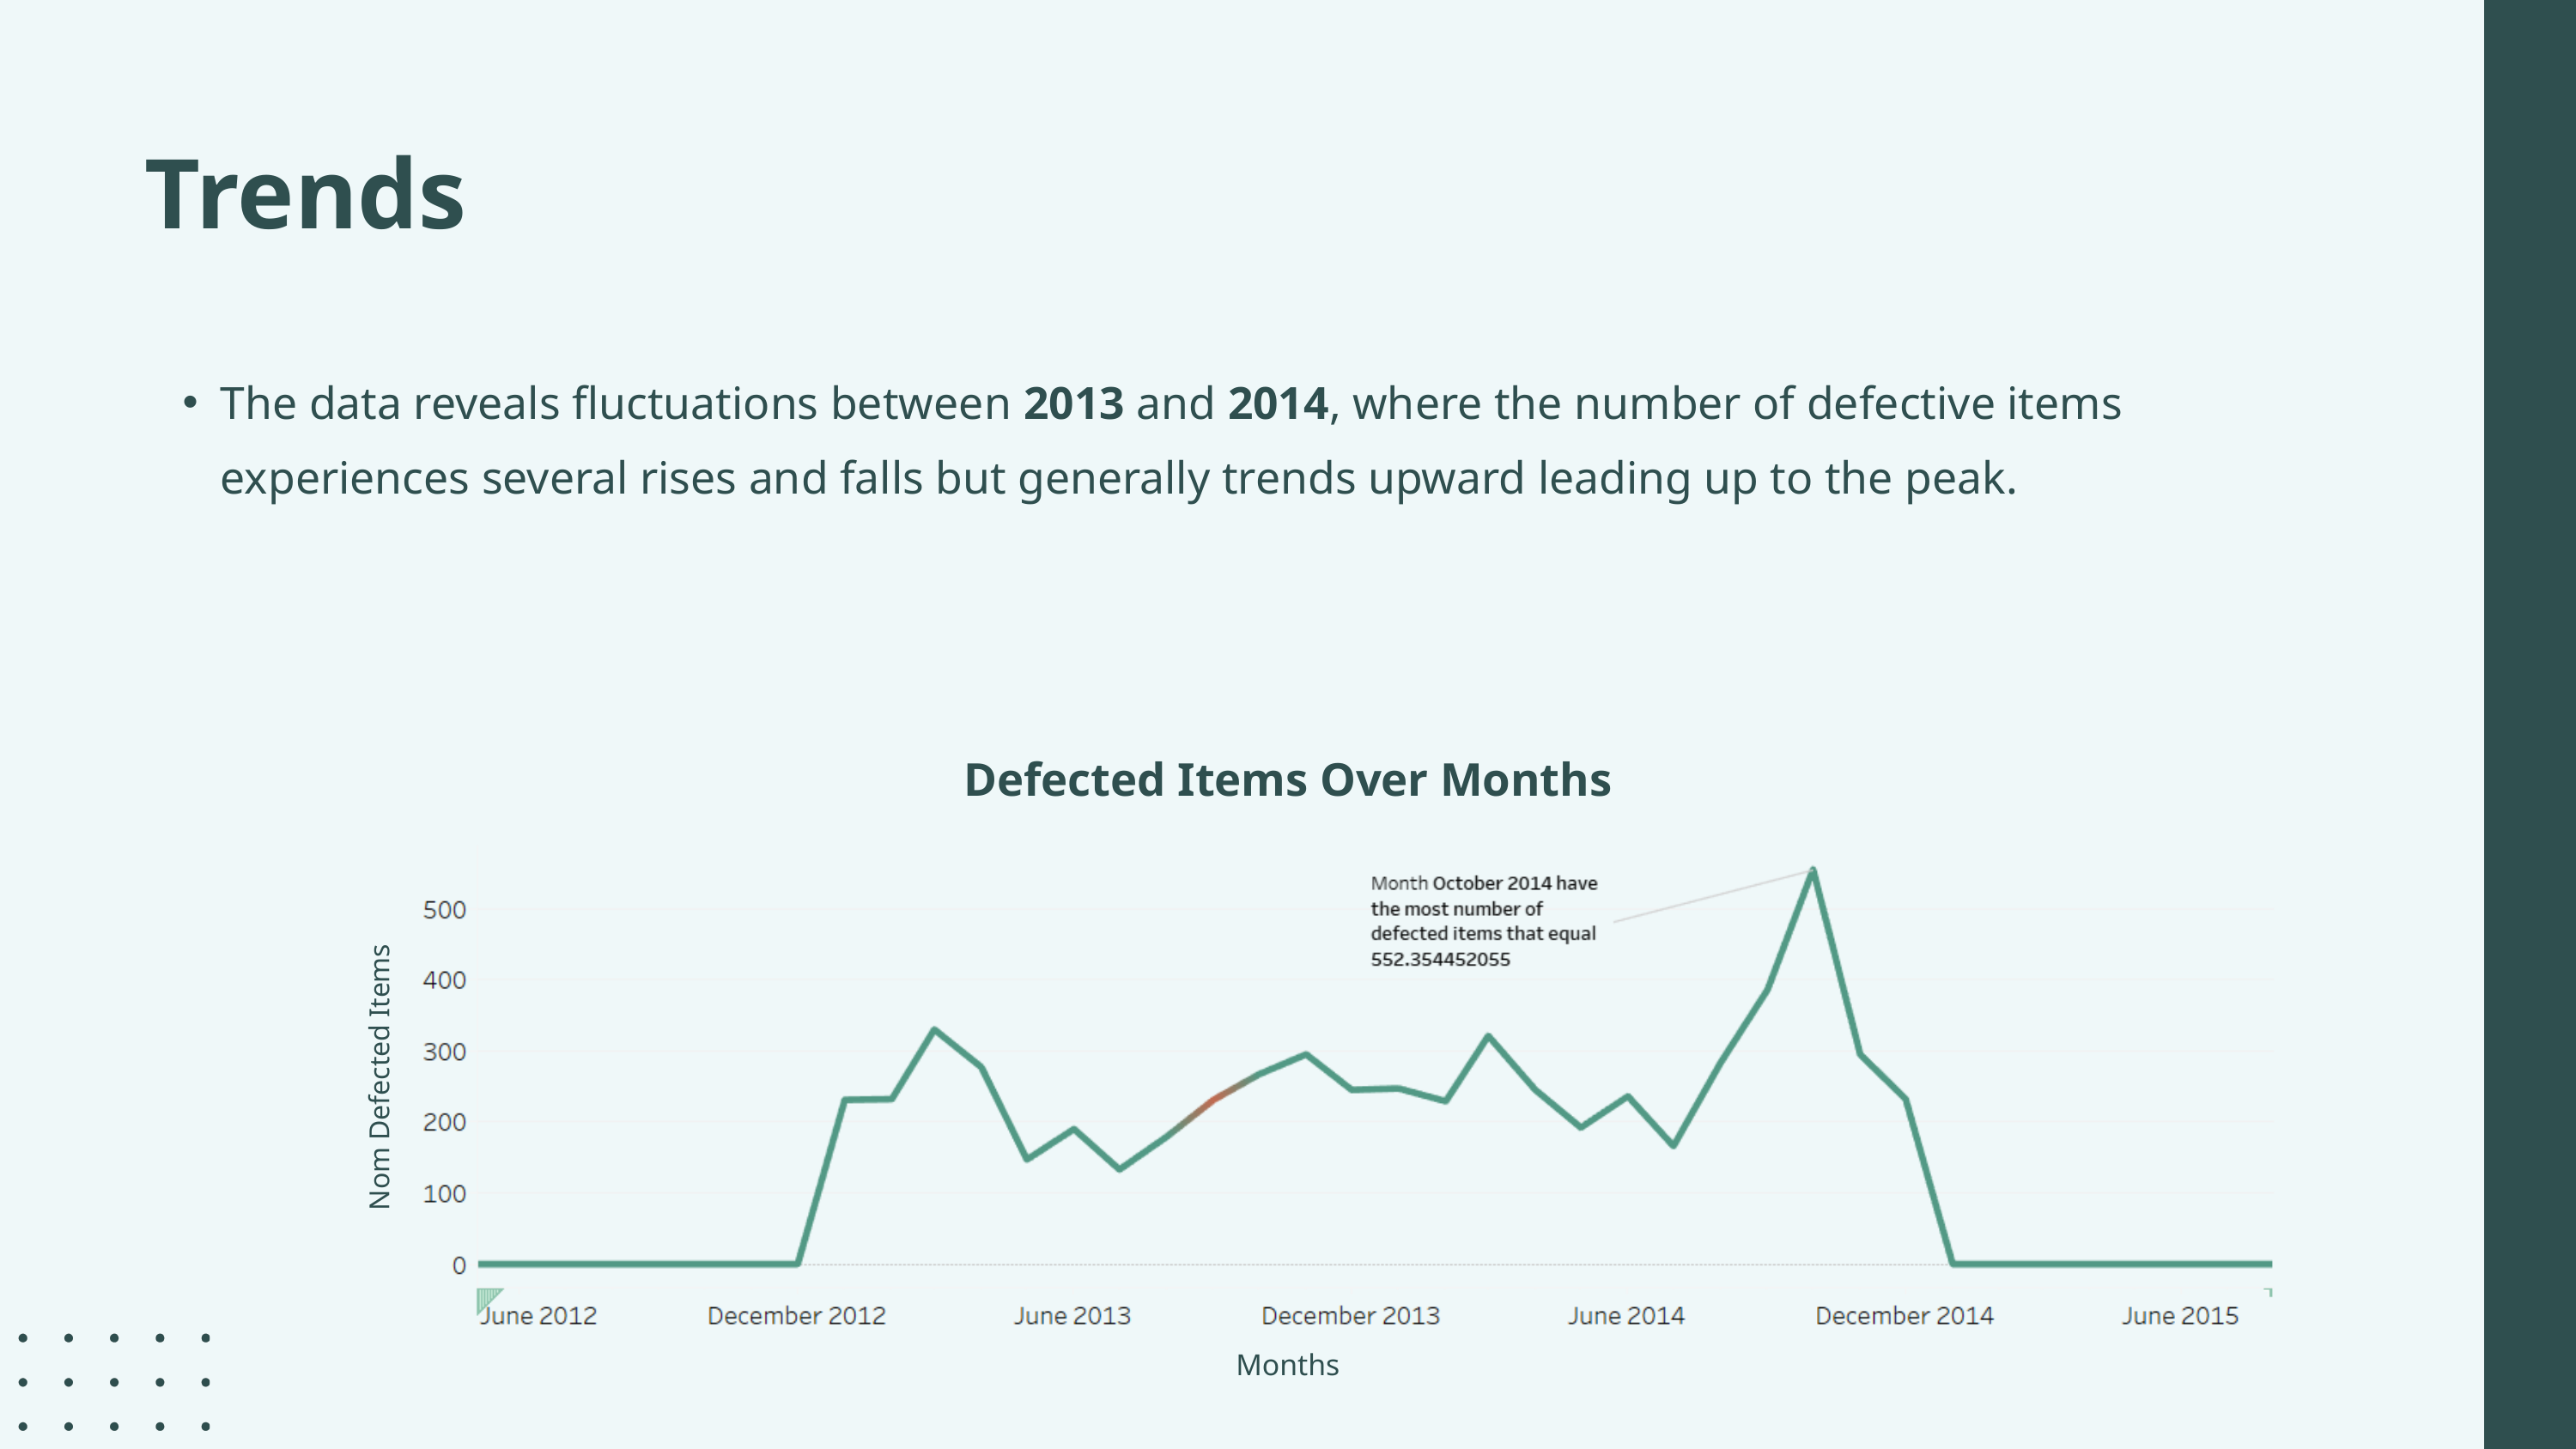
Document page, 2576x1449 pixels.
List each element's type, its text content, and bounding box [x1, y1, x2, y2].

text_box [0, 1333, 210, 1449]
text_box Trends [144, 147, 476, 248]
text_box [405, 912, 2275, 1351]
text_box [0, 791, 2576, 903]
text_box Nom Defected Items [366, 919, 395, 1235]
text_box Months [1235, 1351, 1341, 1382]
text_box Defected Items Over Months [960, 758, 1616, 788]
text_box The data reveals fluctuations between 2013 and 2014, where the number of defective items experiences several rises and falls but generally trends upward leading up to the peak. [144, 353, 2209, 503]
